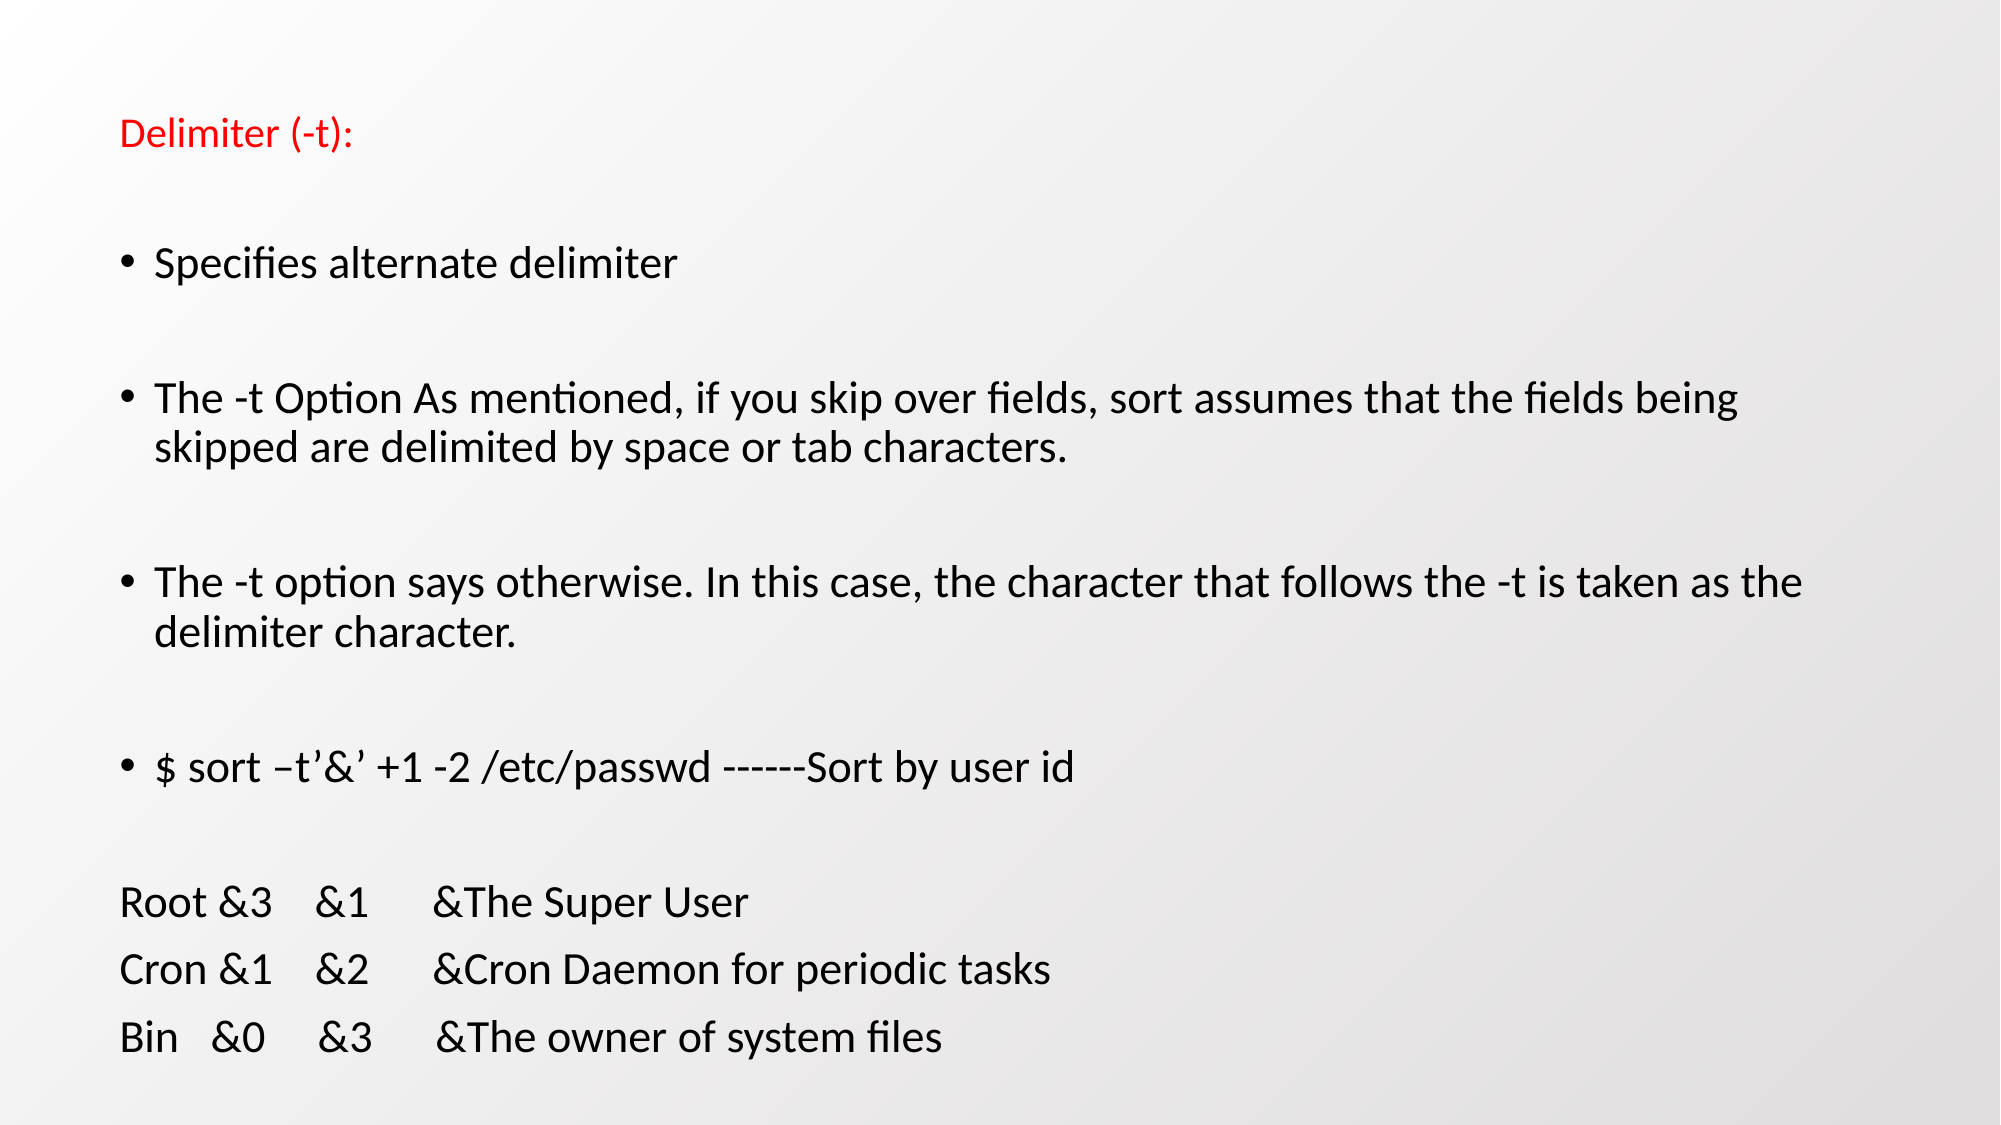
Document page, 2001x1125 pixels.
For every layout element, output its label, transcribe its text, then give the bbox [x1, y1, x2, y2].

list Delimiter (-t): Specifies alternate delimiter The -t Option As mentioned, if you skip over fields, sort assumes that the fields being skipped are delimited by space or tab characters. The -t option says otherwise. In this case, the character that follows the -t is taken as the delimiter character. $ sort –t’&’ +1 -2 /etc/passwd ------Sort by user id Root &3 &1 &The Super User Cron &1 &2 &Cron Daemon for periodic tasks Bin &0 &3 &The owner of system files [104, 103, 1830, 1072]
